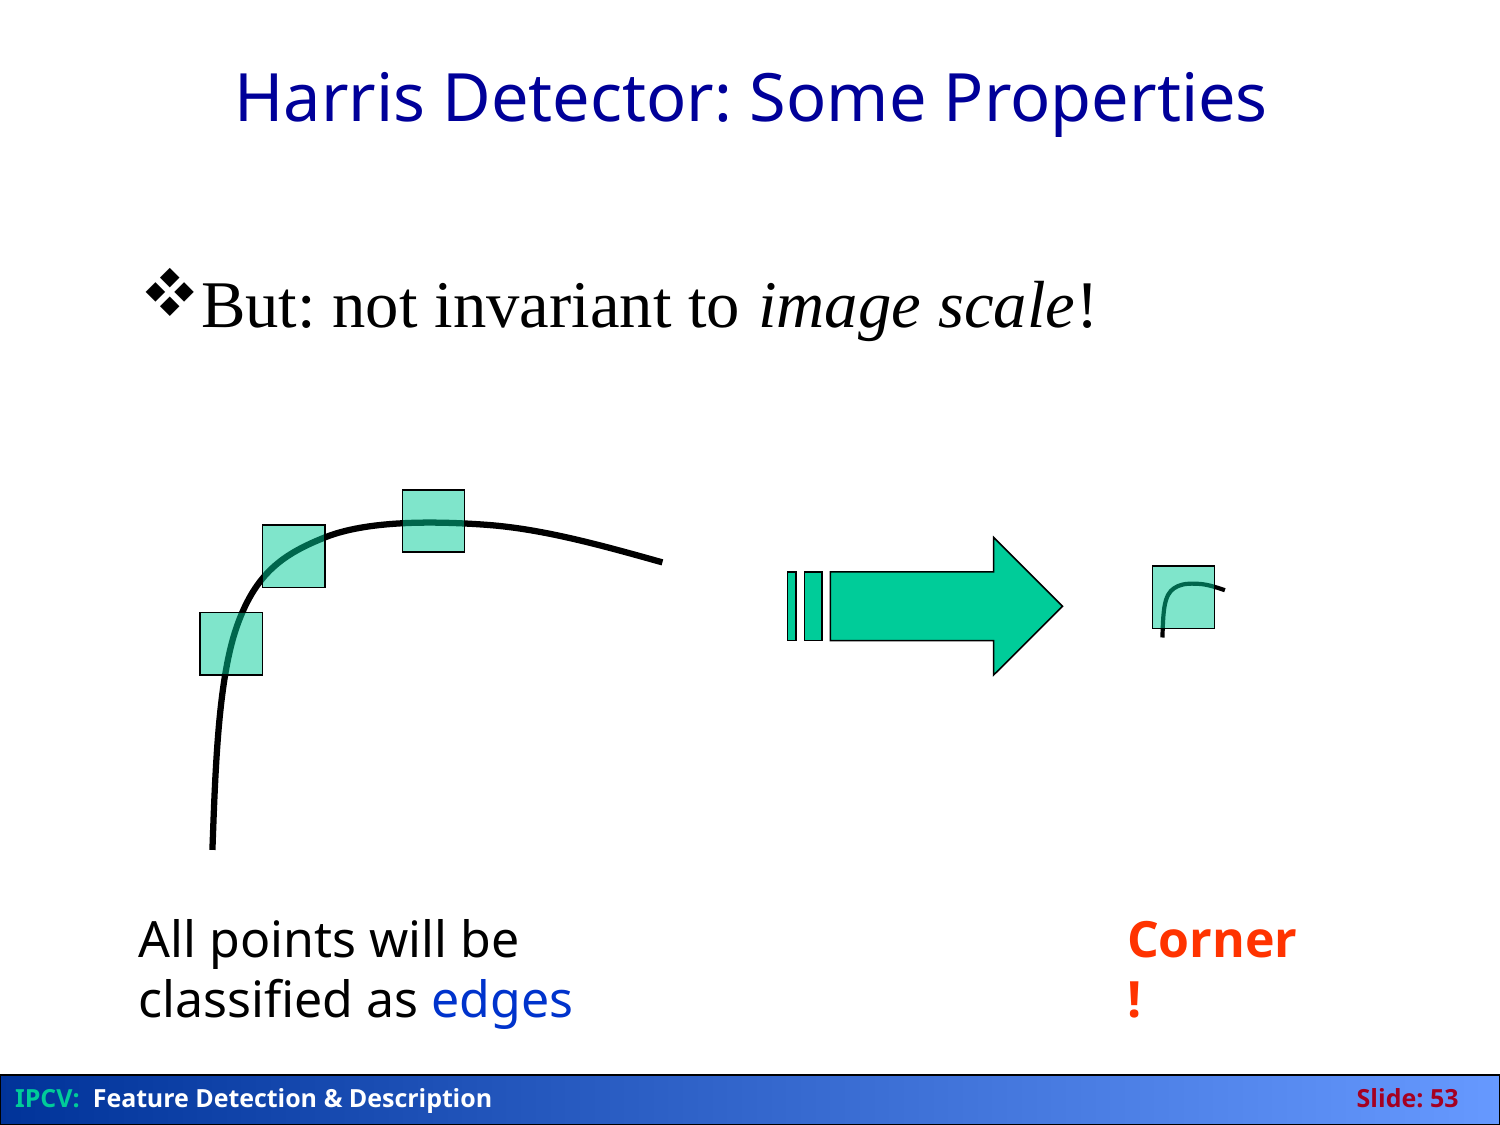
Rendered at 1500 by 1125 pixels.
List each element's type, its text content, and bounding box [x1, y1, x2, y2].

text_box [1162, 629, 1174, 638]
list But: not invariant to image scale! [124, 252, 1401, 1015]
footer IPCV: Feature Detection & Description Slide: 53 [0, 1074, 1500, 1125]
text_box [199, 489, 466, 676]
text_box [1152, 566, 1215, 629]
text_box [804, 571, 822, 641]
text_box [830, 537, 1063, 675]
text_box All points will be classified as edges [123, 899, 650, 1035]
text_box [787, 571, 797, 641]
title Harris Detector: Some Properties [76, 42, 1428, 147]
text_box [212, 523, 663, 850]
text_box Corner ! [1112, 899, 1338, 1035]
text_box [1215, 587, 1225, 598]
